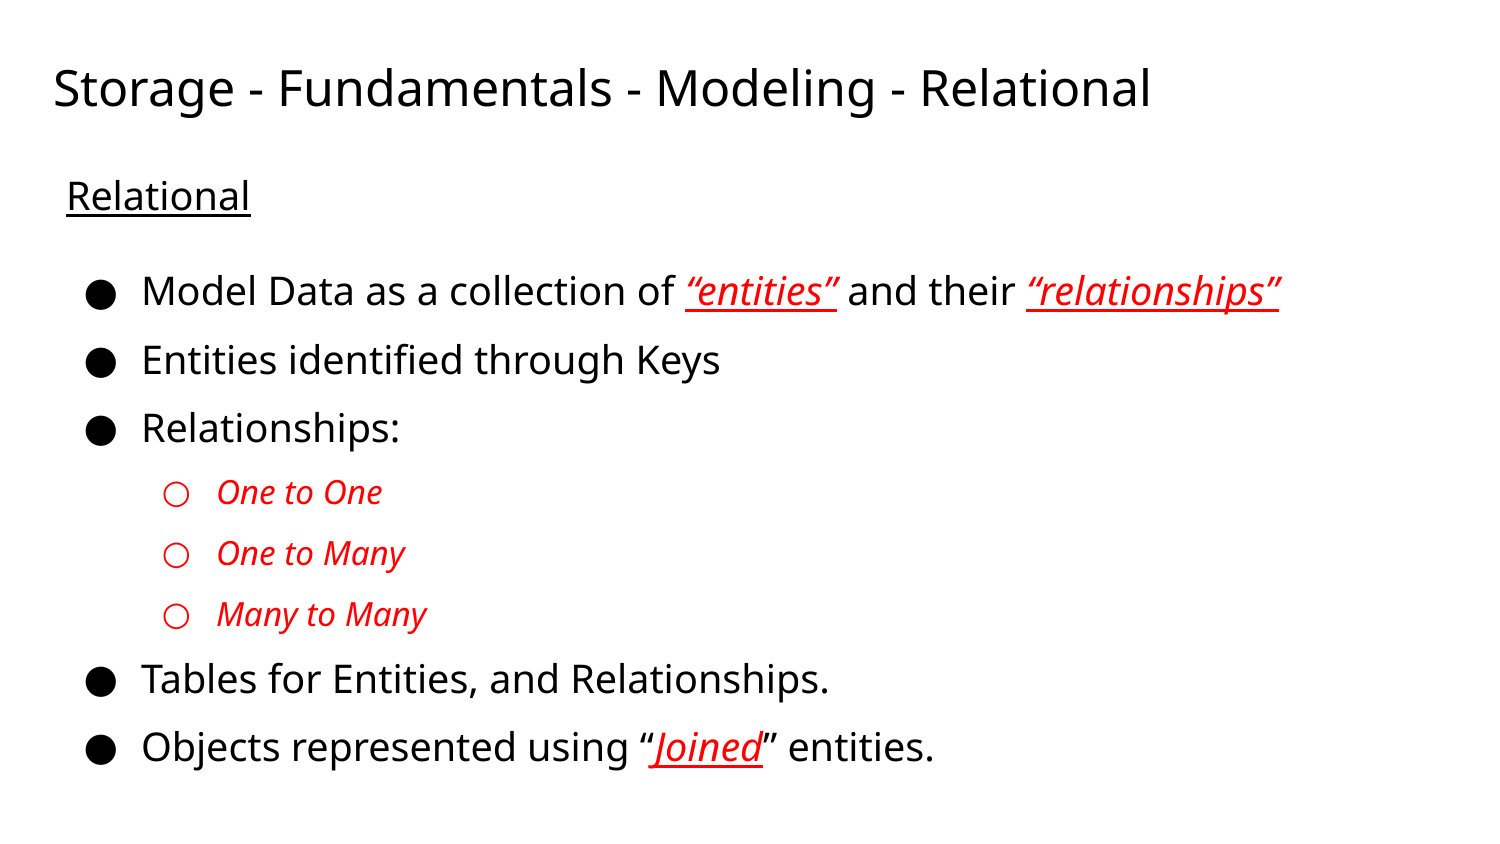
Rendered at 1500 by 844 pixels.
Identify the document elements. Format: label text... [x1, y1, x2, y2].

title Storage - Fundamentals - Modeling - Relational [38, 36, 1436, 132]
text_box Relational Model Data as a collection of “entities” and their “relationships” Entities identified through Keys Relationships: One to One One to Many Many to Many Tables for Entities, and Relationships. Objects represented using “Joined” entities. [51, 156, 1449, 798]
